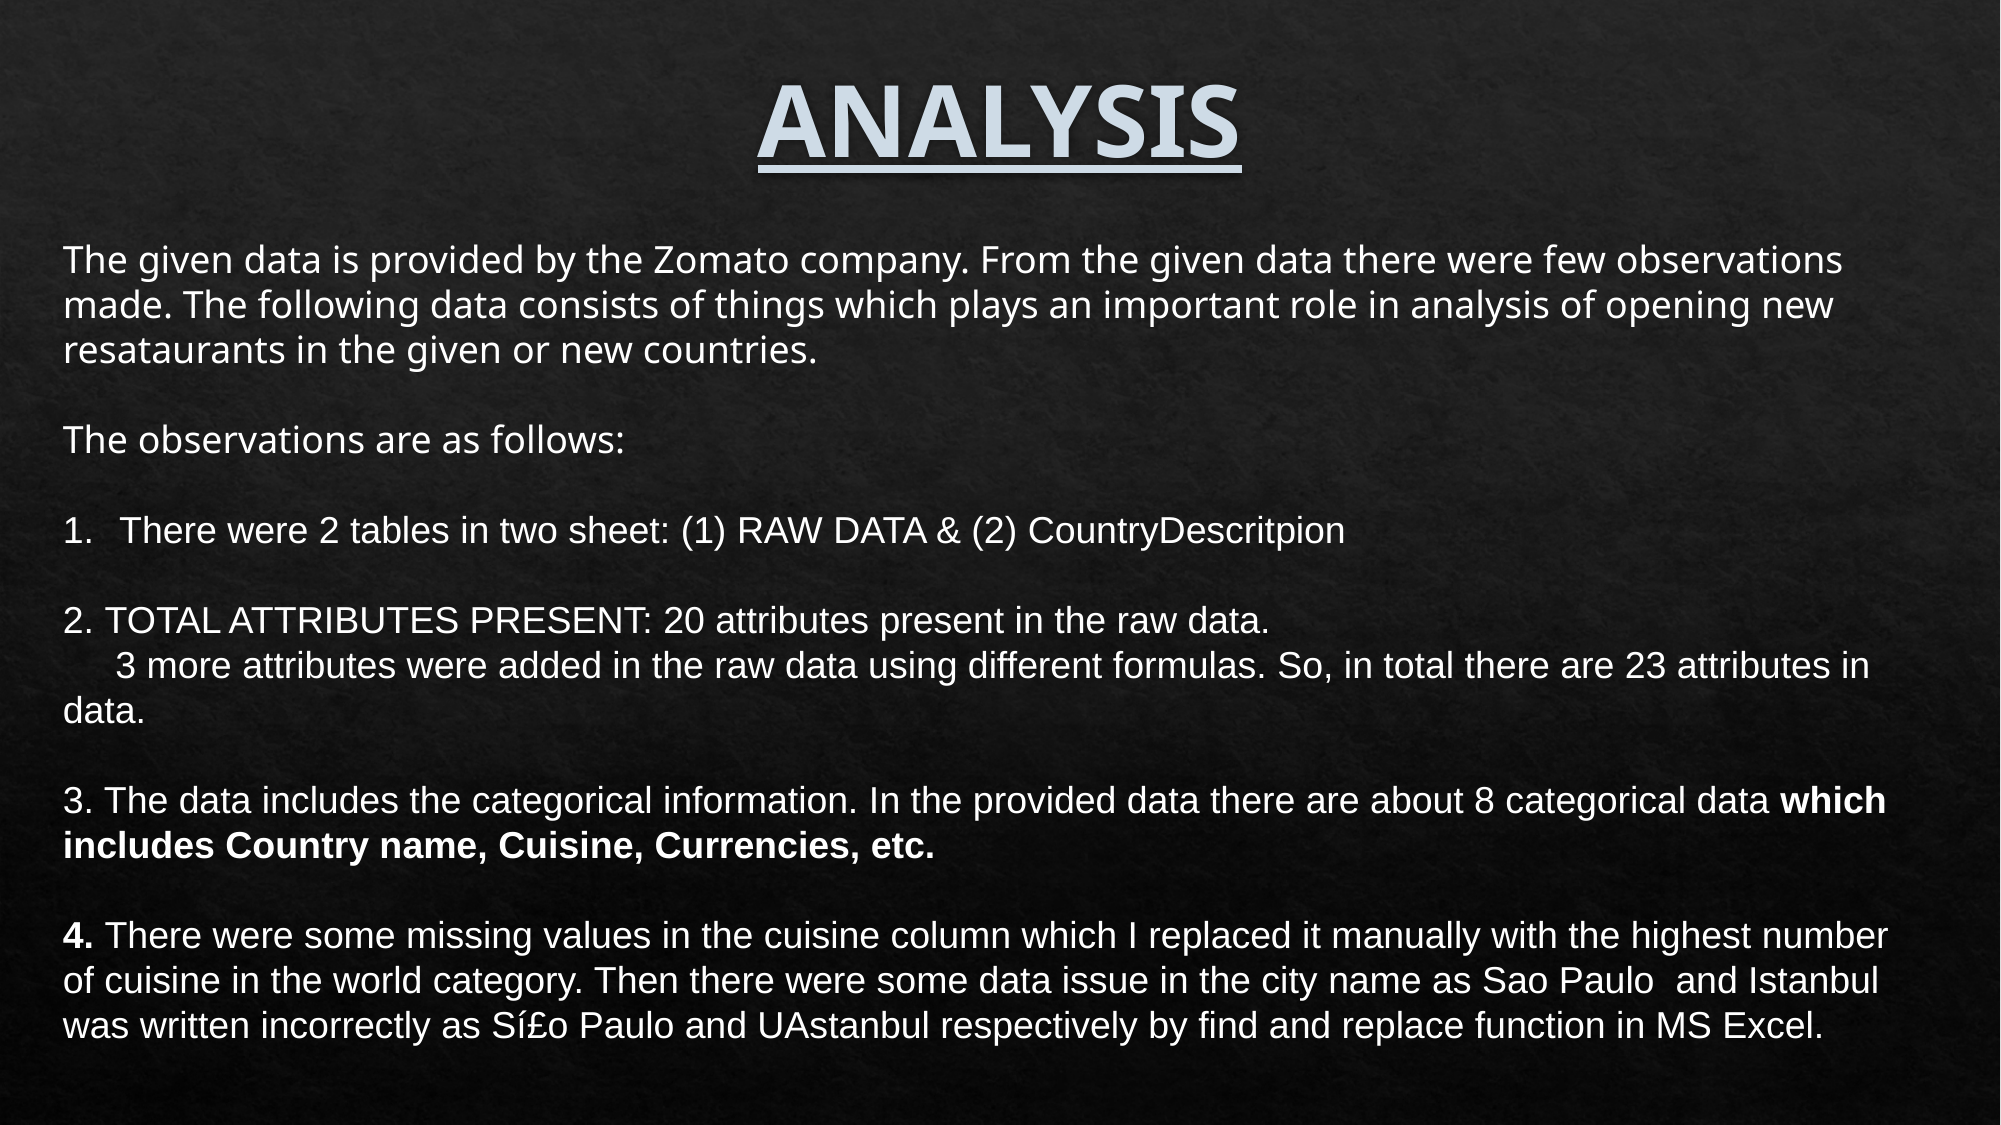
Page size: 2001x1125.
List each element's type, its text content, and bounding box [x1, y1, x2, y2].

title ANALYSIS [150, 22, 1850, 228]
text_box The given data is provided by the Zomato company. From the given data there were few observations made. The following data consists of things which plays an important role in analysis of opening new resataurants in the given or new countries. The observations are as follows: There were 2 tables in two sheet: (1) RAW DATA & (2) CountryDescritpion 2. TOTAL ATTRIBUTES PRESENT: 20 attributes present in the raw data. 3 more attributes were added in the raw data using different formulas. So, in total there are 23 attributes in data. 3. The data includes the categorical information. In the provided data there are about 8 categorical data which includes Country name, Cuisine, Currencies, etc. 4. There were some missing values in the cuisine column which I replaced it manually with the highest number of cuisine in the world category. Then there were some data issue in the city name as Sao Paulo and Istanbul was written incorrectly as Sí£o Paulo and UAstanbul respectively by find and replace function in MS Excel. [48, 228, 1922, 1125]
